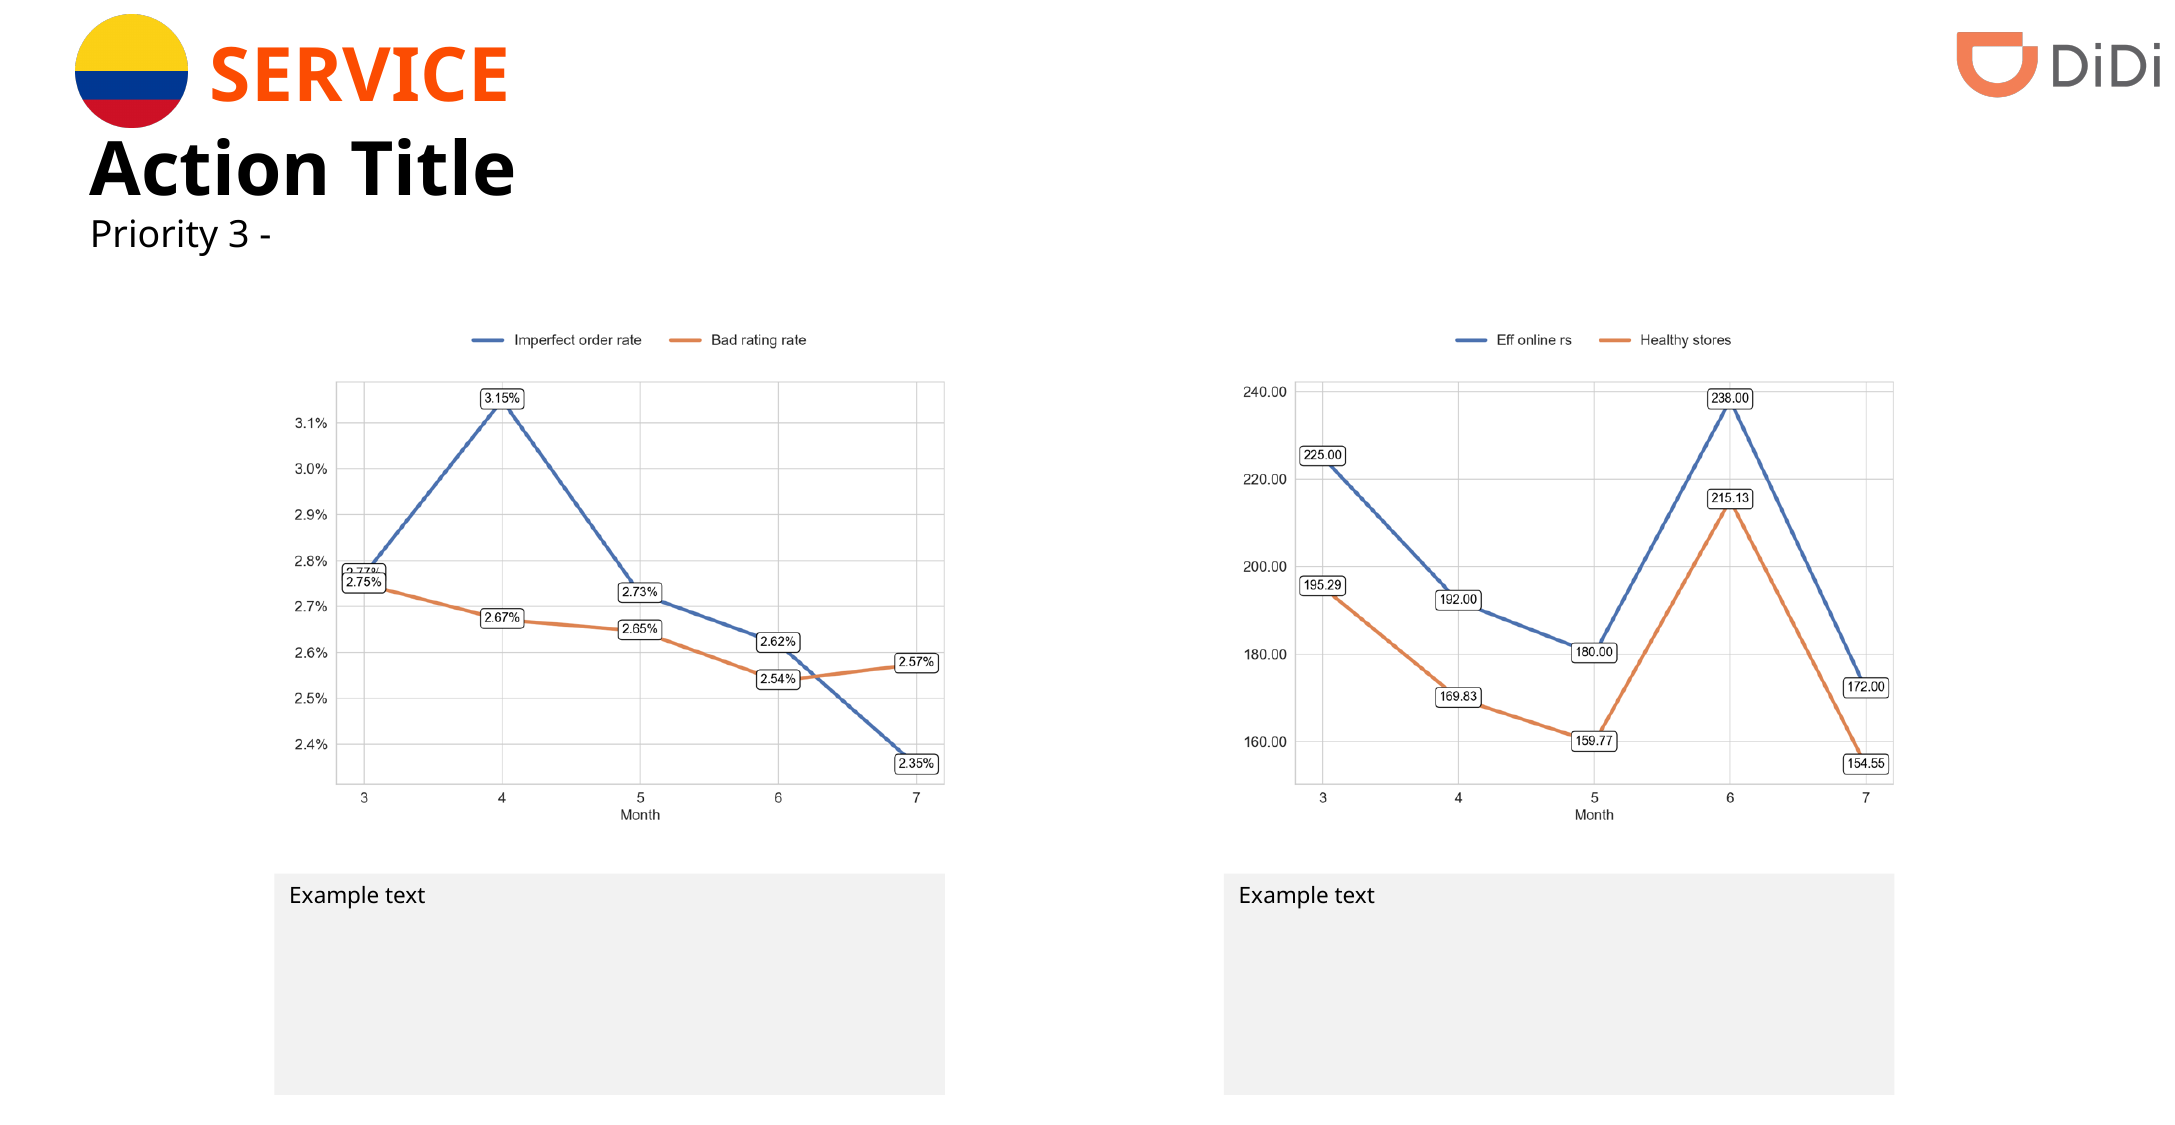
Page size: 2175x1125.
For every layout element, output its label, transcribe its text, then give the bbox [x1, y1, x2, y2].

text_box Priority 3 - [74, 202, 2175, 263]
picture [274, 322, 950, 829]
text_box Example text [274, 873, 945, 1095]
text_box SERVICE [194, 15, 1800, 127]
text_box Action Title [74, 127, 2175, 202]
picture [74, 14, 188, 128]
text_box Example text [1223, 873, 1895, 1095]
picture [1223, 322, 1900, 829]
picture [1949, 1, 2175, 129]
